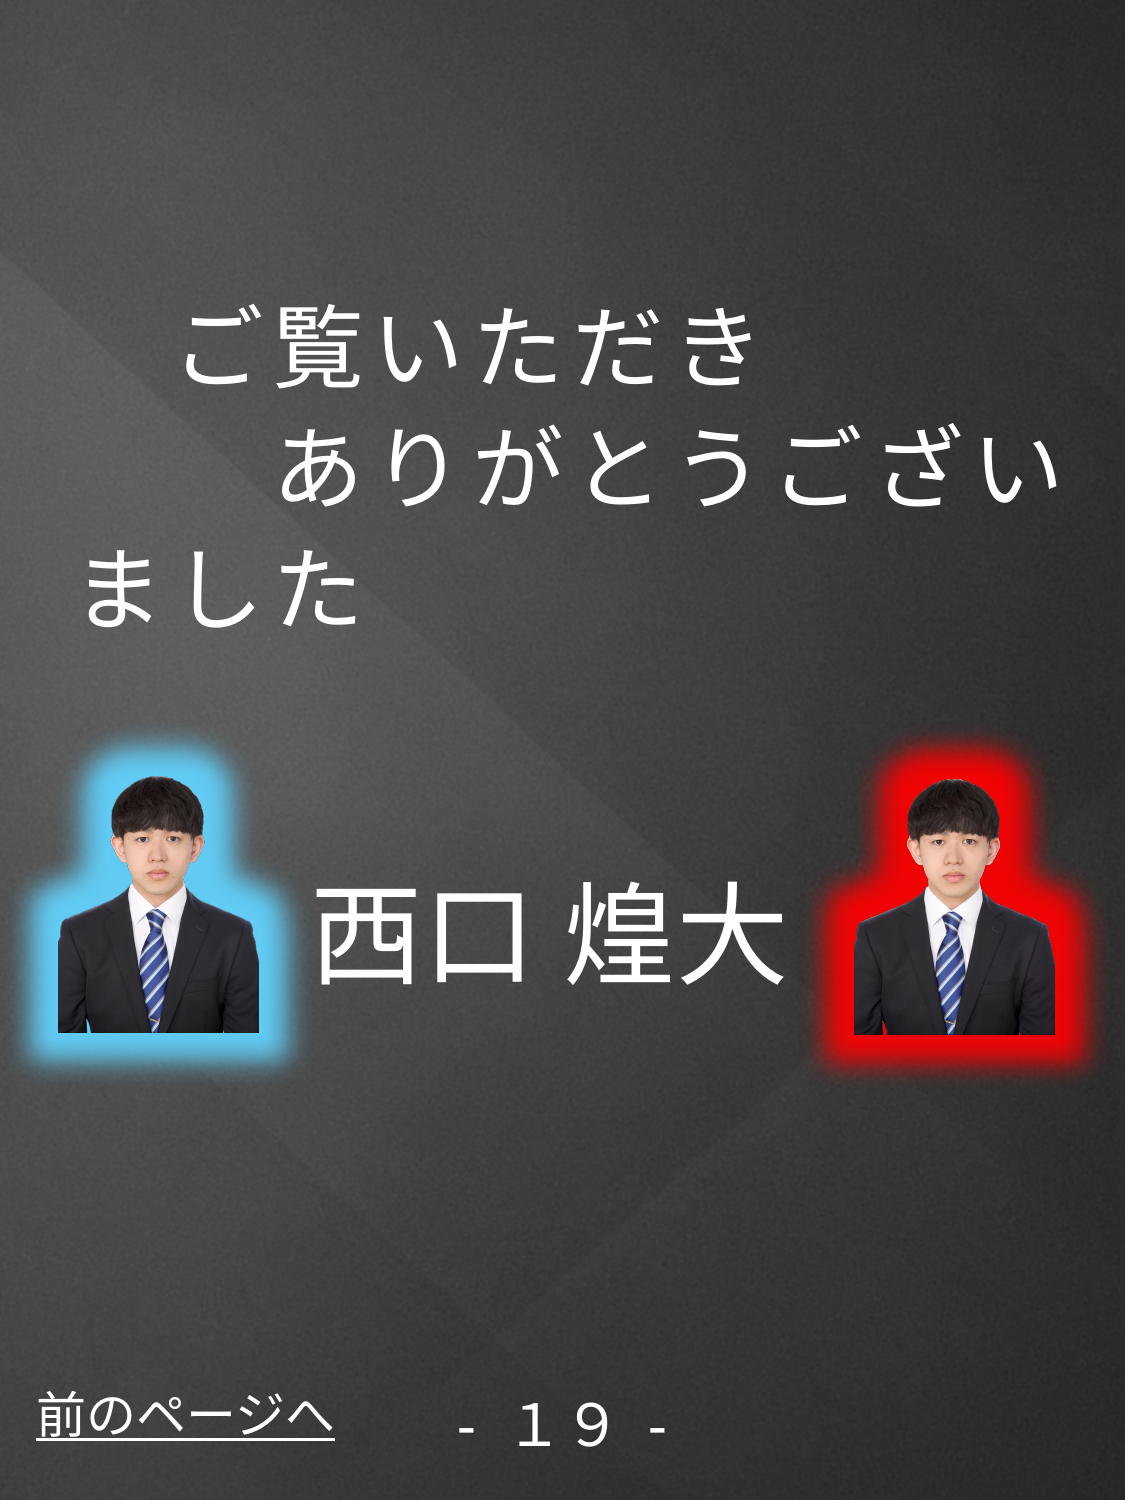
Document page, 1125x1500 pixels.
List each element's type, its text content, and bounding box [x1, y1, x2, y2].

text_box 前のページへ [21, 1376, 1104, 1464]
picture [0, 0, 1125, 1500]
